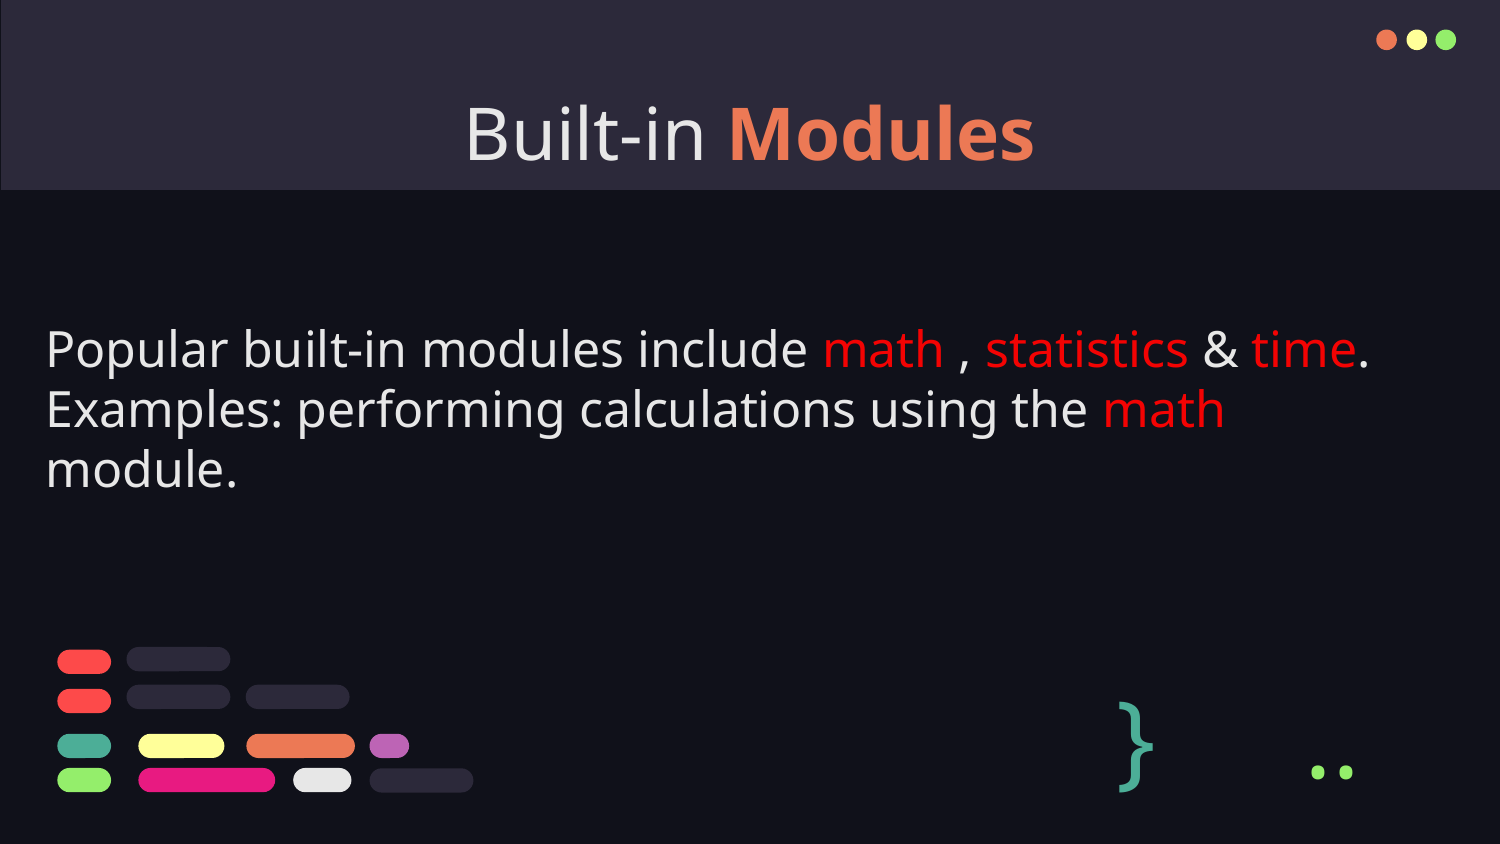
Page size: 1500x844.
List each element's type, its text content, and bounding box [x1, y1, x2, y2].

subtitle Popular built-in modules include math , statistics & time. Examples: performing calculations using the math module. [30, 155, 1416, 660]
text_box } [1101, 660, 1188, 782]
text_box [57, 646, 474, 793]
text_box .. [1215, 692, 1376, 782]
title Built-in Modules [118, 72, 1382, 155]
